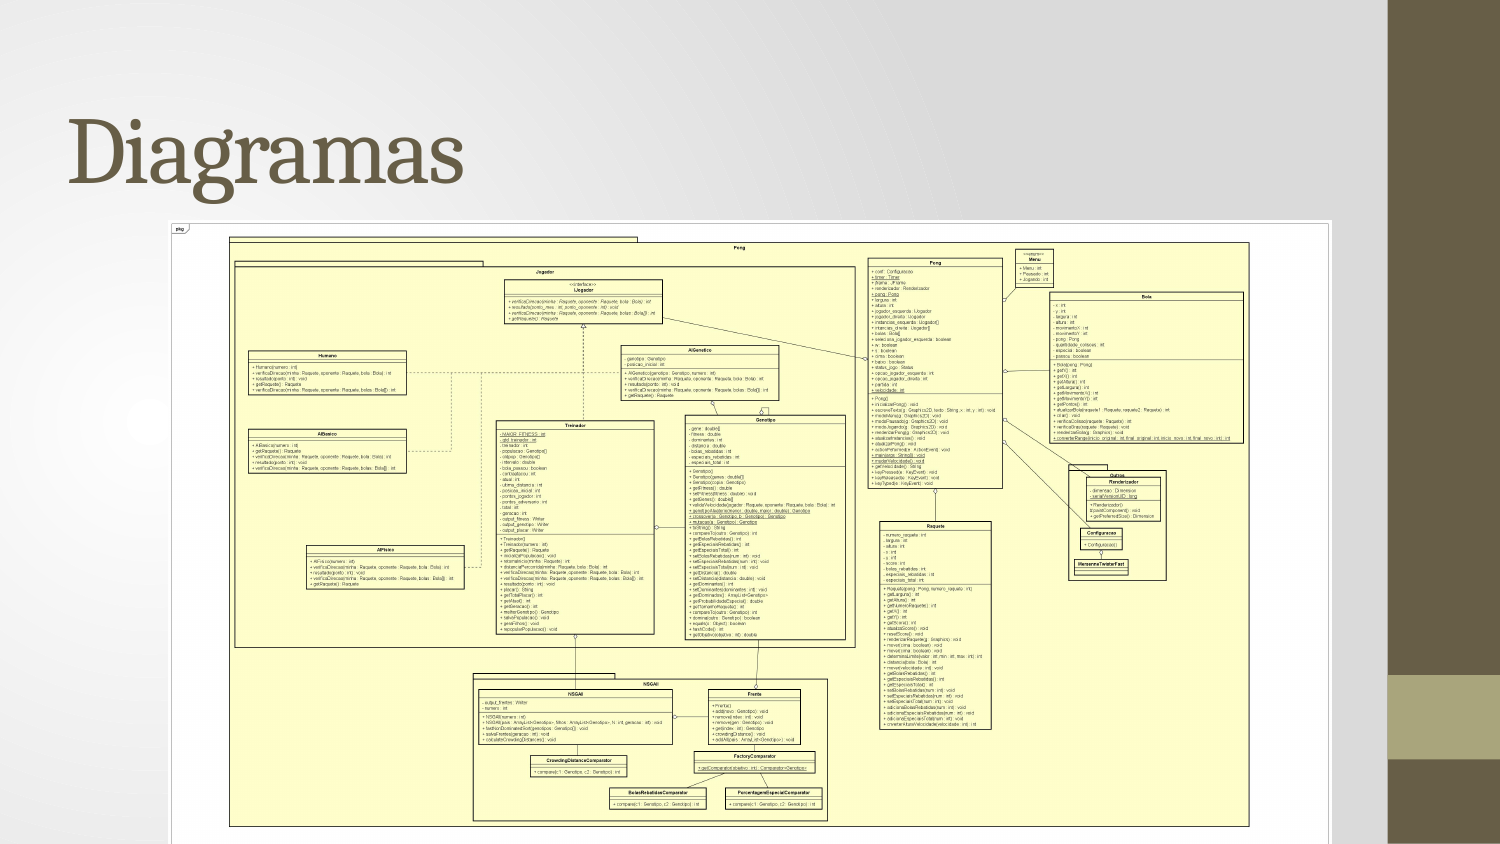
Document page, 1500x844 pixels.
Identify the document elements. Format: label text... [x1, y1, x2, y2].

title Diagramas [51, 72, 1449, 167]
picture [167, 220, 1333, 844]
